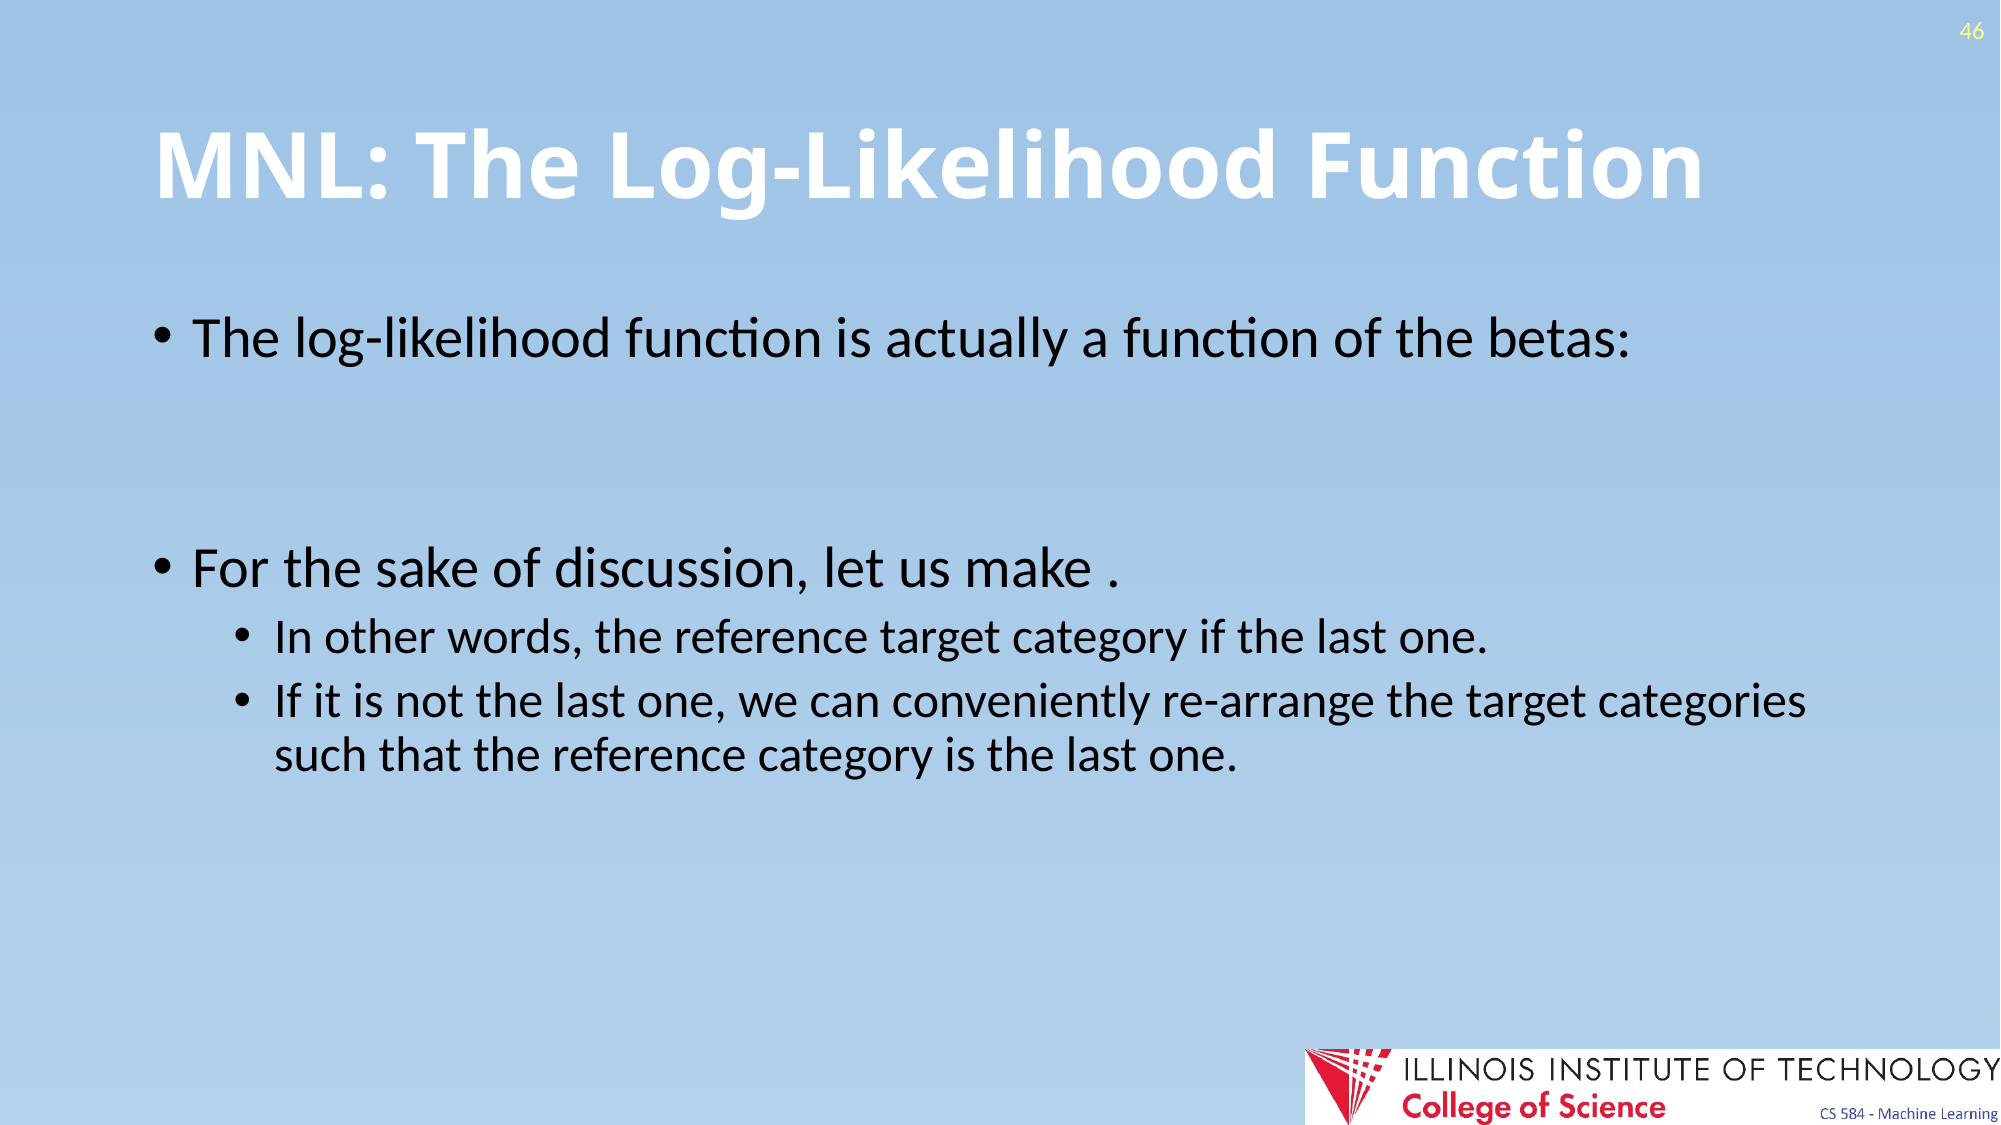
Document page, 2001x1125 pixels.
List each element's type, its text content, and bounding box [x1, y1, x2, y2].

slide_number 46 [1550, 0, 2000, 60]
picture [1305, 1049, 2000, 1125]
title MNL: The Log-Likelihood Function [137, 59, 1863, 278]
